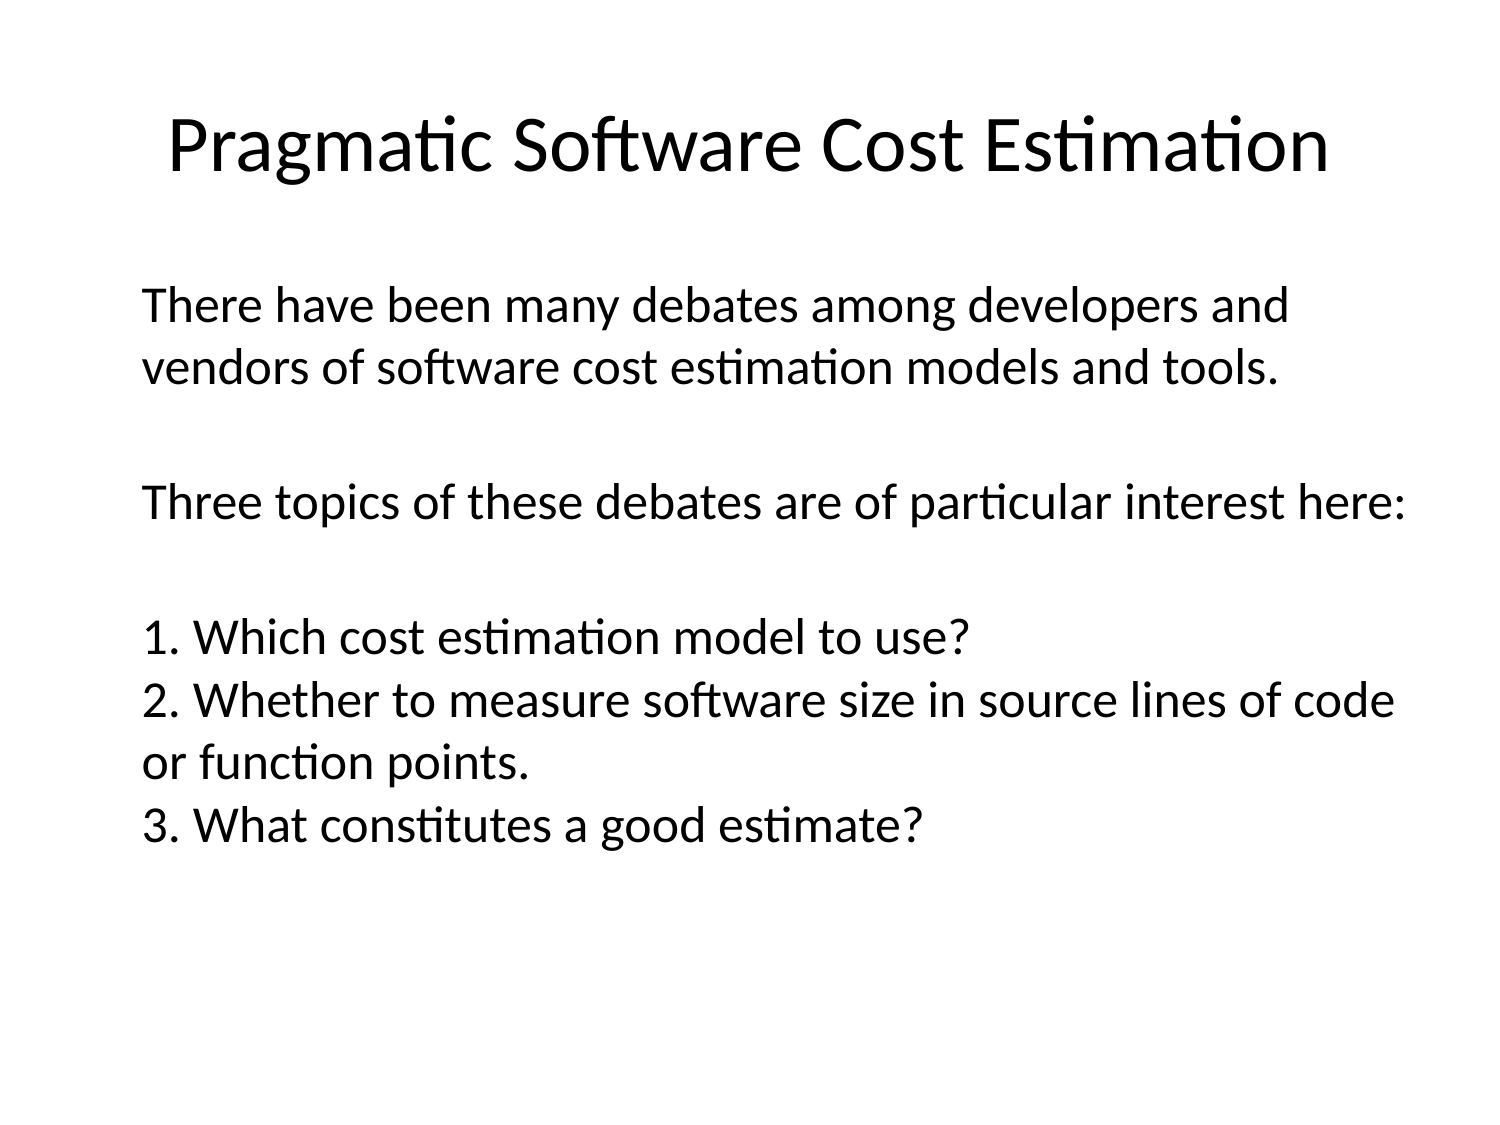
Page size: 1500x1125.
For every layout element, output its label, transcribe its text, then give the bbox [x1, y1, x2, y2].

title Pragmatic Software Cost Estimation [75, 45, 1425, 233]
list There have been many debates among developers and vendors of software cost estimation models and tools. Three topics of these debates are of particular interest here: 1. Which cost estimation model to use? 2. Whether to measure software size in source lines of code or function points. 3. What constitutes a good estimate? [75, 262, 1425, 1005]
